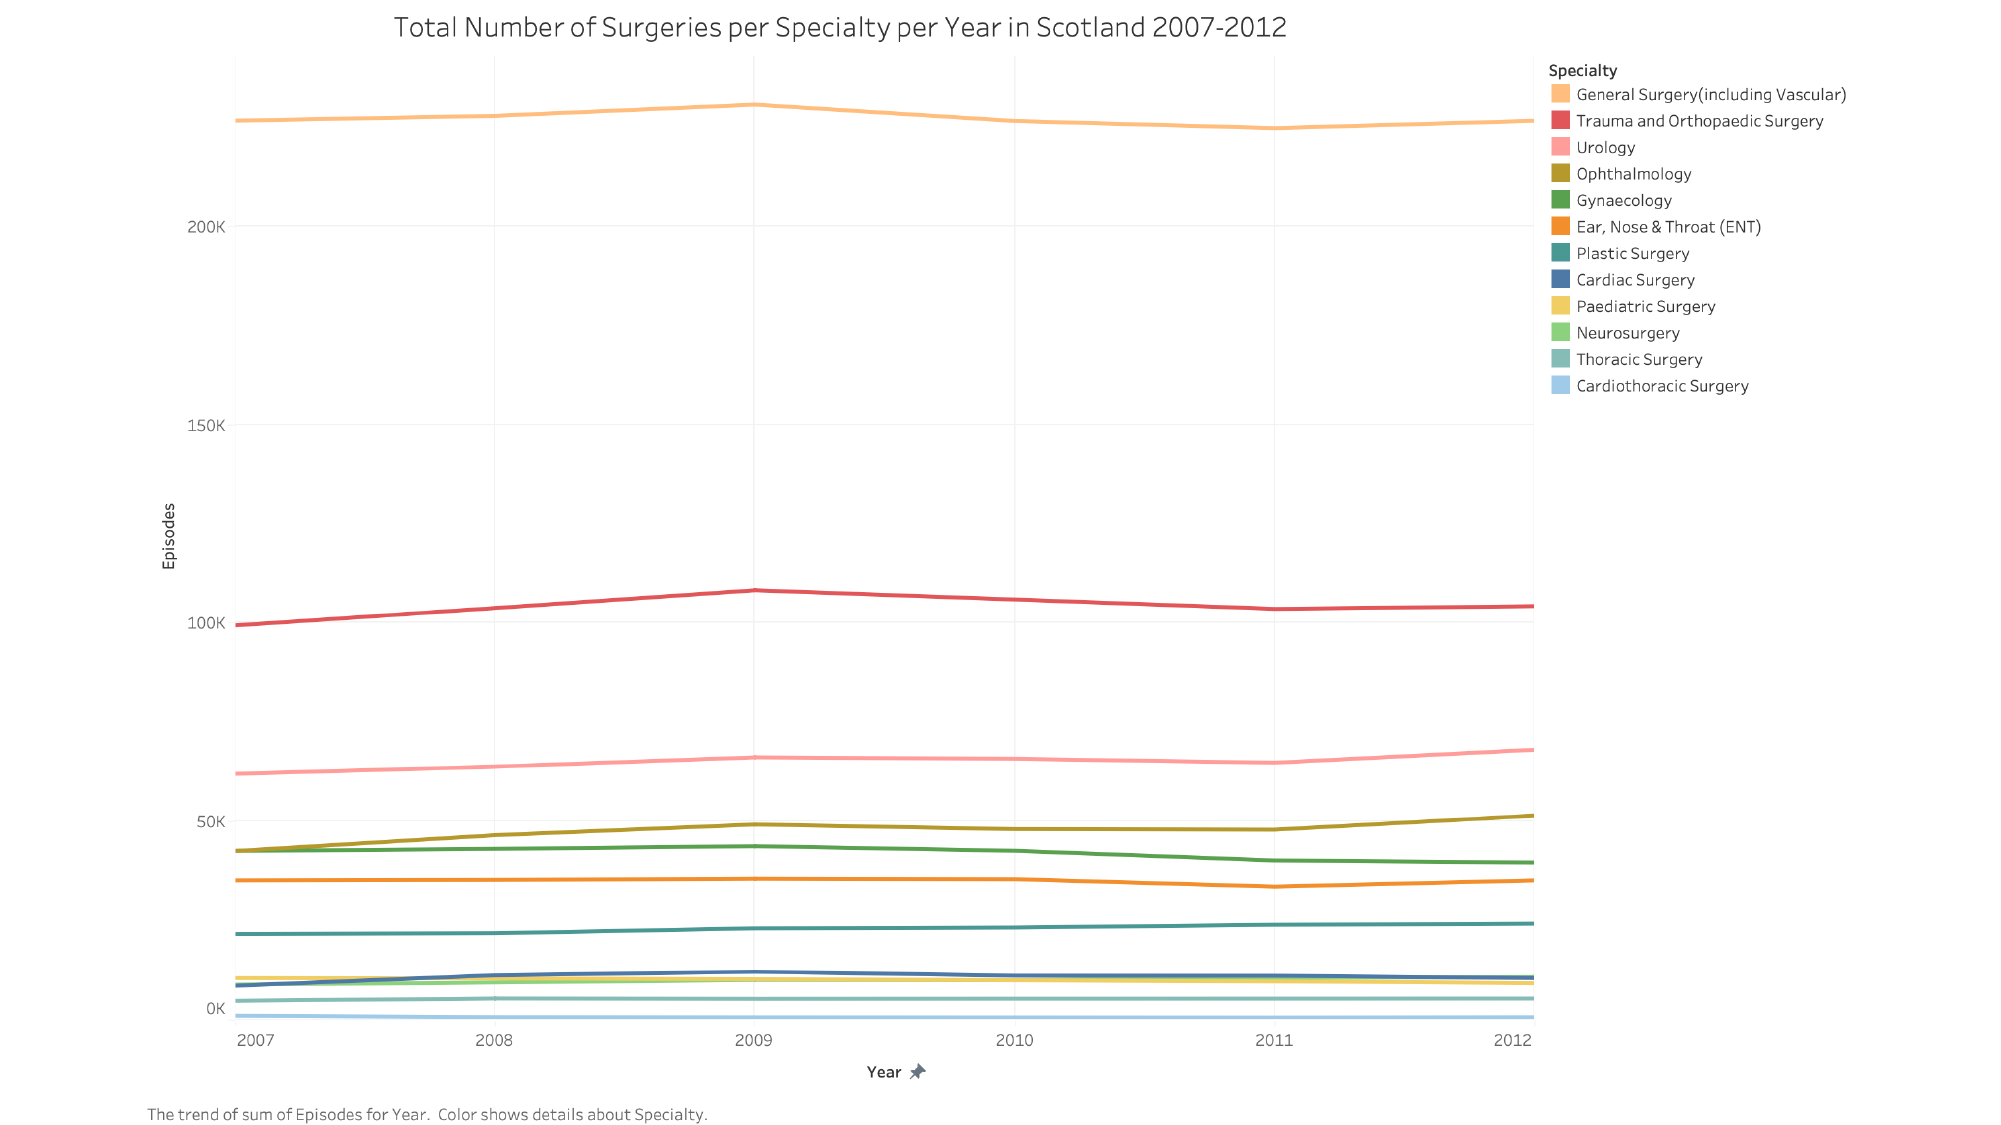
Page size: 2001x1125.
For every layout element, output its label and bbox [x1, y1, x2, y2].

picture [147, 0, 1853, 1125]
